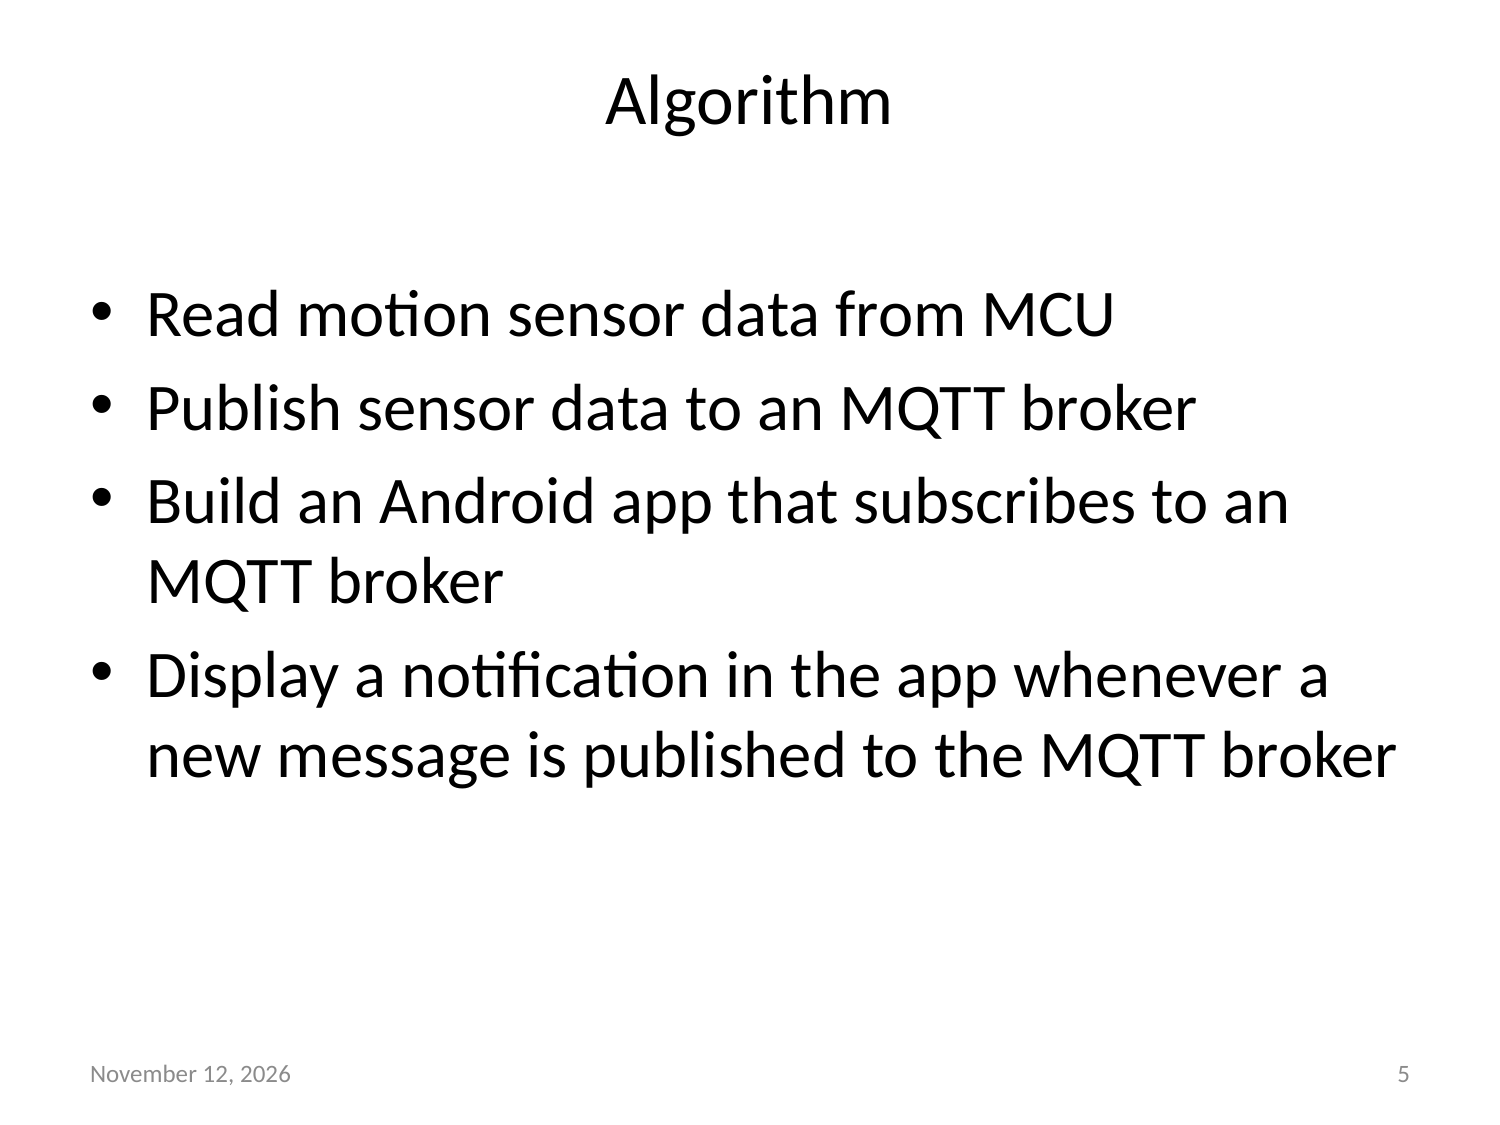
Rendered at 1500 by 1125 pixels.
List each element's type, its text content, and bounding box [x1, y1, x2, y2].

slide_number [75, 1042, 425, 1103]
title Algorithm [75, 45, 1425, 233]
list Read motion sensor data from MCU Publish sensor data to an MQTT broker Build an Android app that subscribes to an MQTT broker Display a notification in the app whenever a new message is published to the MQTT broker [75, 262, 1425, 1005]
slide_number 5 [1074, 1042, 1425, 1103]
